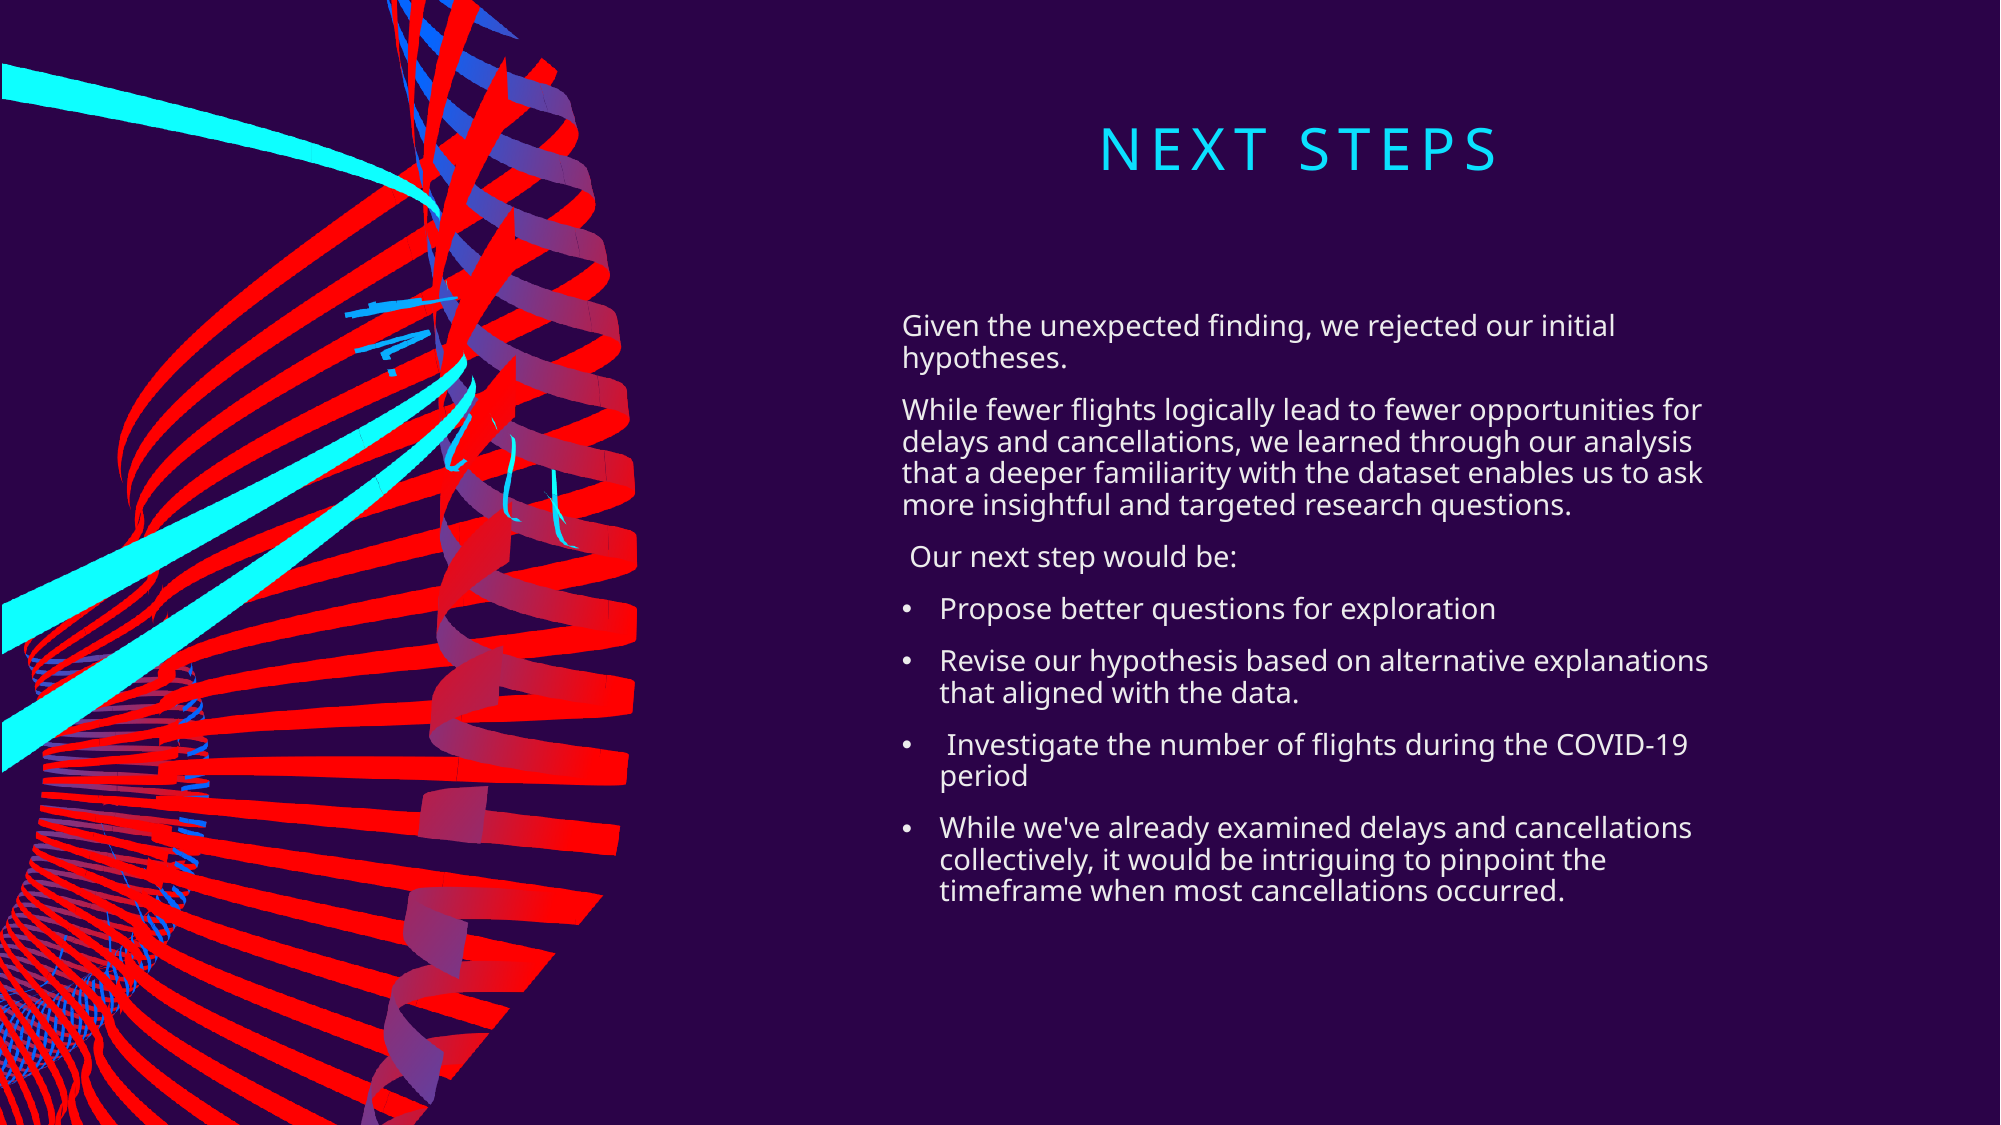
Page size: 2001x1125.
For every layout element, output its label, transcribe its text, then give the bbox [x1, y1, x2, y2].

picture [0, 0, 2000, 1125]
title NEXT STEPS [887, 112, 1708, 304]
list Given the unexpected finding, we rejected our initial hypotheses. While fewer flights logically lead to fewer opportunities for delays and cancellations, we learned through our analysis that a deeper familiarity with the dataset enables us to ask more insightful and targeted research questions. Our next step would be: Propose better questions for exploration Revise our hypothesis based on alternative explanations that aligned with the data. Investigate the number of flights during the COVID-19 period While we've already examined delays and cancellations collectively, it would be intriguing to pinpoint the timeframe when most cancellations occurred. [887, 304, 1728, 784]
